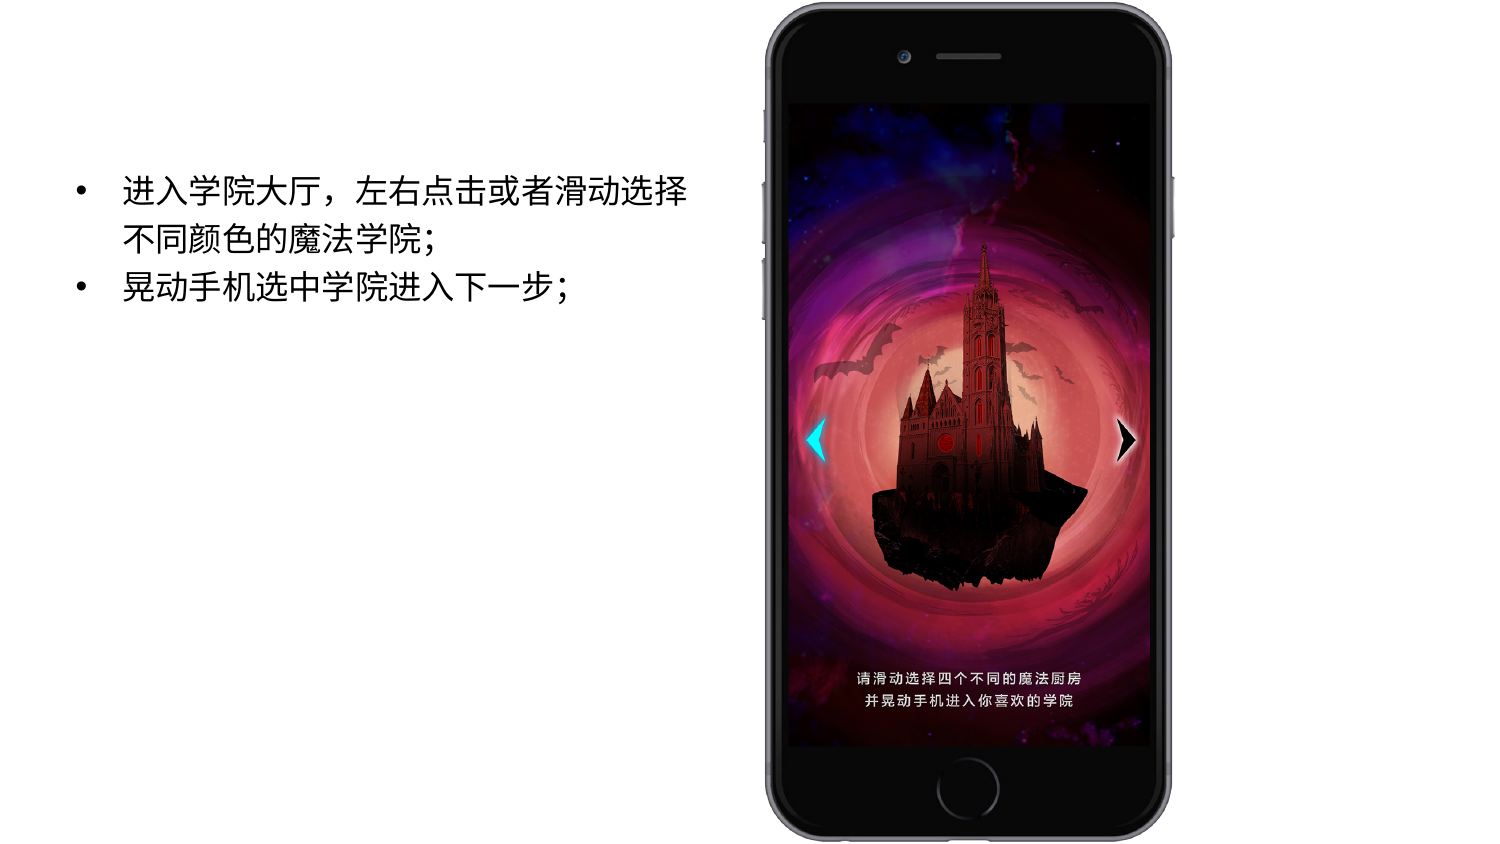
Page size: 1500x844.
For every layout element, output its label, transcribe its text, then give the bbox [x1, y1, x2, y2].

text_box 进入学院大厅，左右点击或者滑动选择不同颜色的魔法学院； 晃动手机选中学院进入下一步； [60, 154, 721, 410]
picture [753, 0, 1180, 844]
